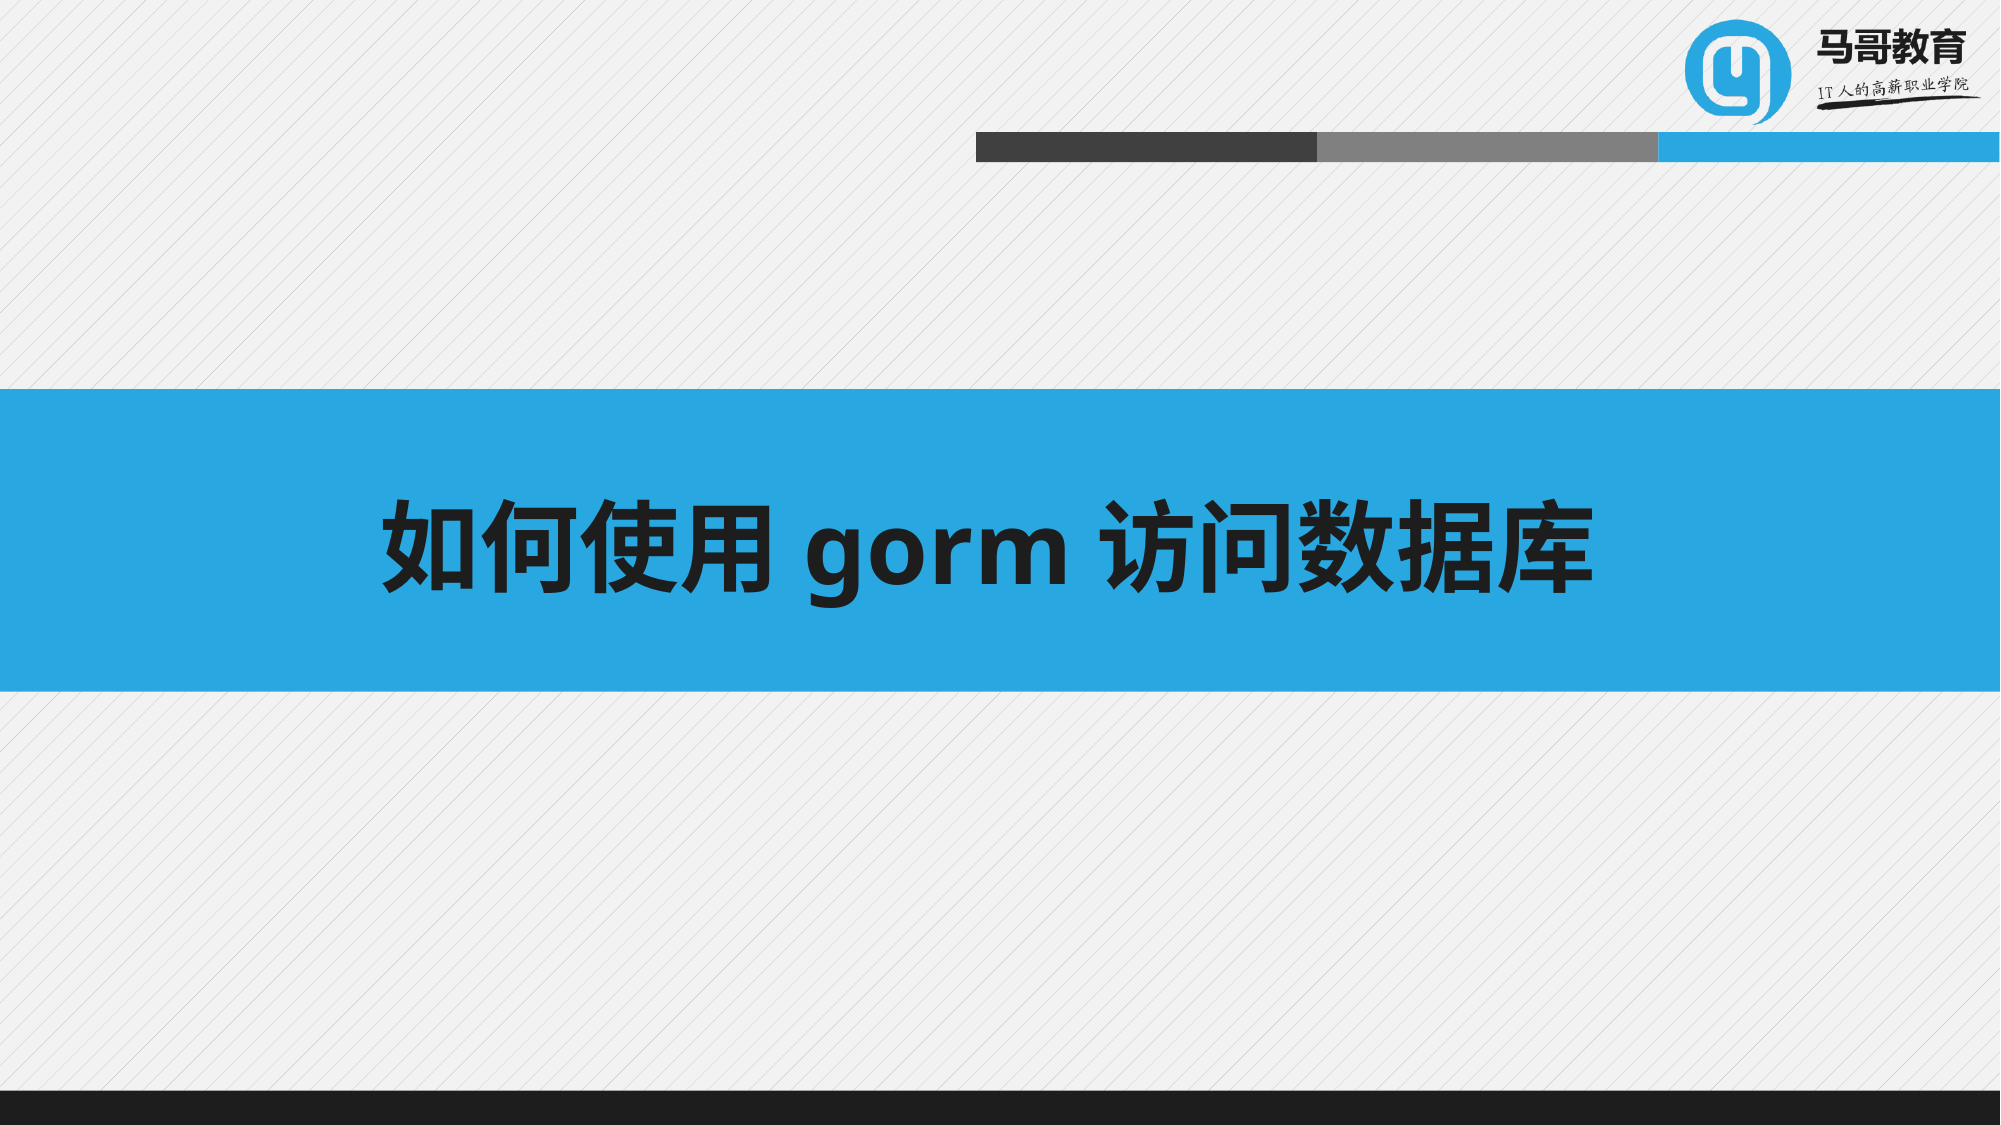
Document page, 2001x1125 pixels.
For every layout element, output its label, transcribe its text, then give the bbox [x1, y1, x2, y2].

picture [1671, 0, 2001, 206]
title 如何使用gorm访问数据库 [62, 435, 1915, 653]
